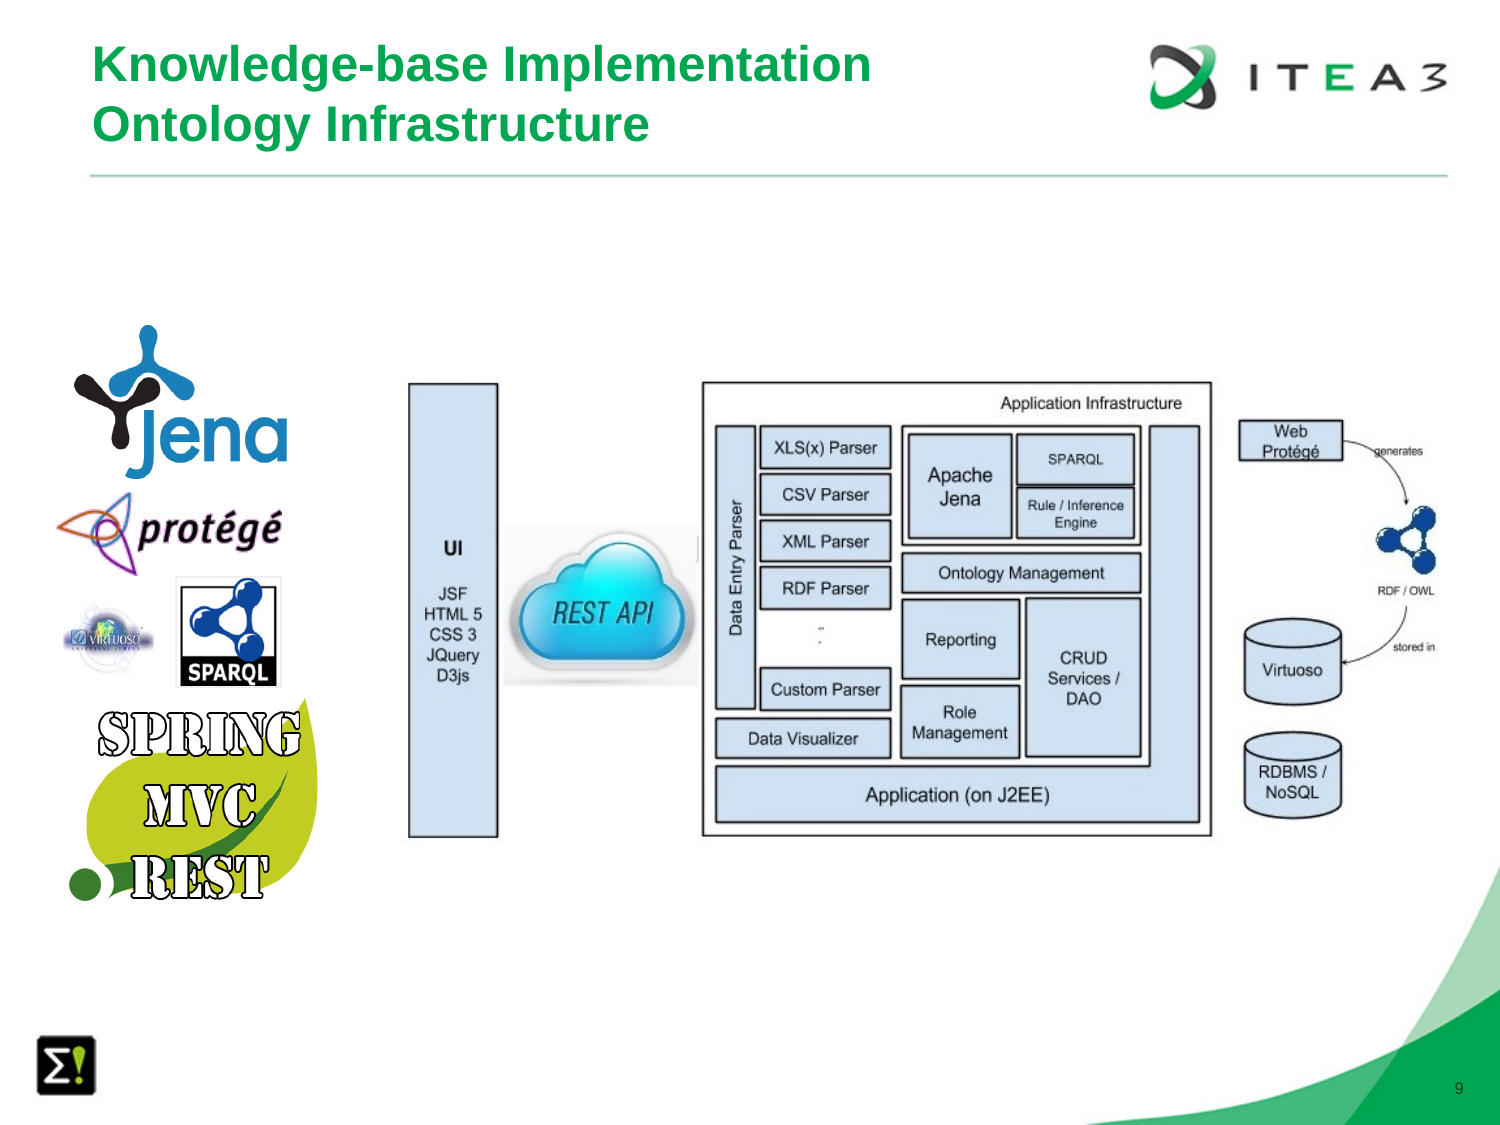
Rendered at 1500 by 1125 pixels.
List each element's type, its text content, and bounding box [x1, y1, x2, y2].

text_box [51, 297, 335, 911]
title Knowledge-base Implementation Ontology Infrastructure [76, 23, 1099, 160]
picture [0, 0, 1500, 1125]
